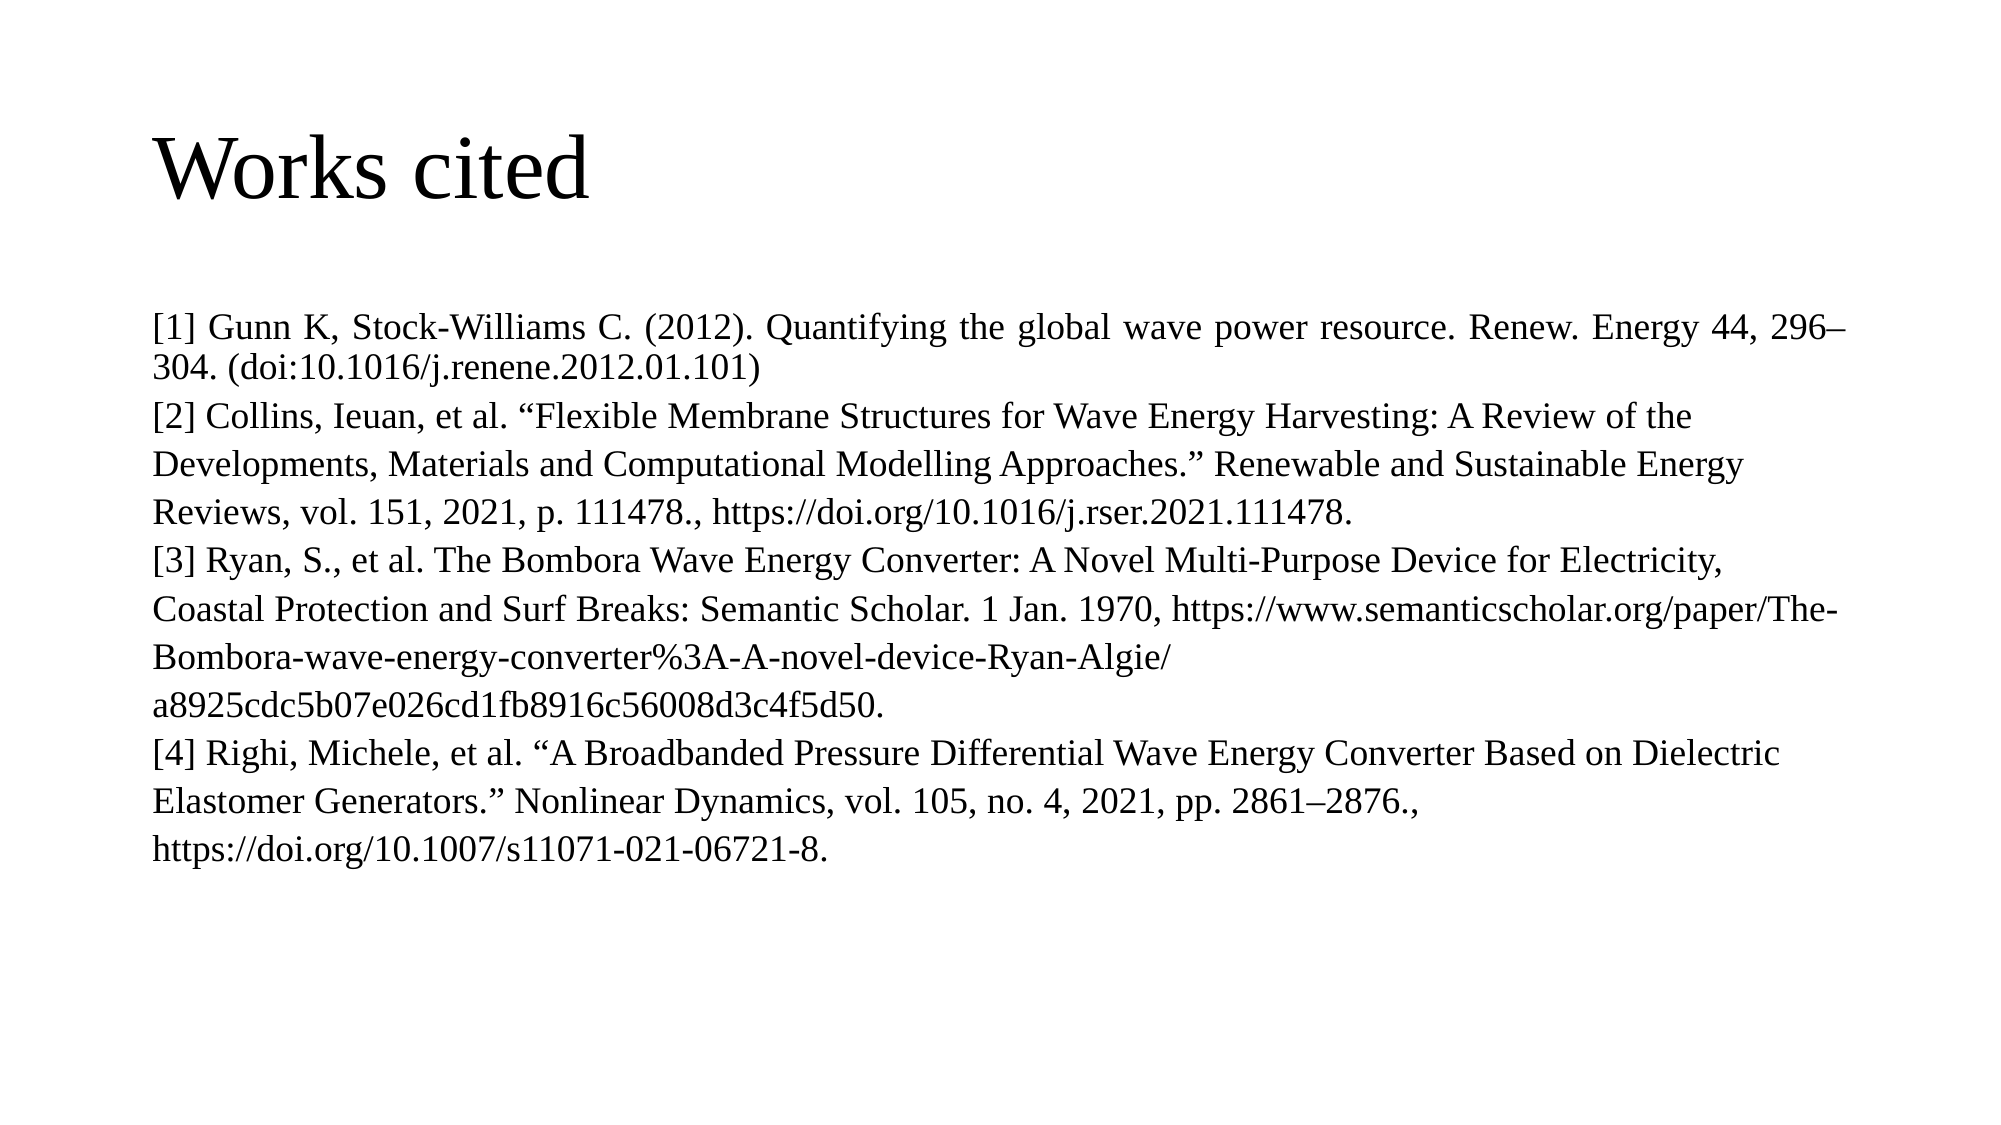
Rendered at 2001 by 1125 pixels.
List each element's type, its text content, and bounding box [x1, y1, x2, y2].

title Works cited [137, 59, 1863, 278]
list [1] Gunn K, Stock-Williams C. (2012). Quantifying the global wave power resource. Renew. Energy 44, 296–304. (doi:10.1016/j.renene.2012.01.101) [2] Collins, Ieuan, et al. “Flexible Membrane Structures for Wave Energy Harvesting: A Review of the Developments, Materials and Computational Modelling Approaches.” Renewable and Sustainable Energy Reviews, vol. 151, 2021, p. 111478., https://doi.org/10.1016/j.rser.2021.111478. [3] Ryan, S., et al. The Bombora Wave Energy Converter: A Novel Multi-Purpose Device for Electricity, Coastal Protection and Surf Breaks: Semantic Scholar. 1 Jan. 1970, https://www.semanticscholar.org/paper/The-Bombora-wave-energy-converter%3A-A-novel-device-Ryan-Algie/a8925cdc5b07e026cd1fb8916c56008d3c4f5d50. [4] Righi, Michele, et al. “A Broadbanded Pressure Differential Wave Energy Converter Based on Dielectric Elastomer Generators.” Nonlinear Dynamics, vol. 105, no. 4, 2021, pp. 2861–2876., https://doi.org/10.1007/s11071-021-06721-8. [137, 299, 1863, 1014]
